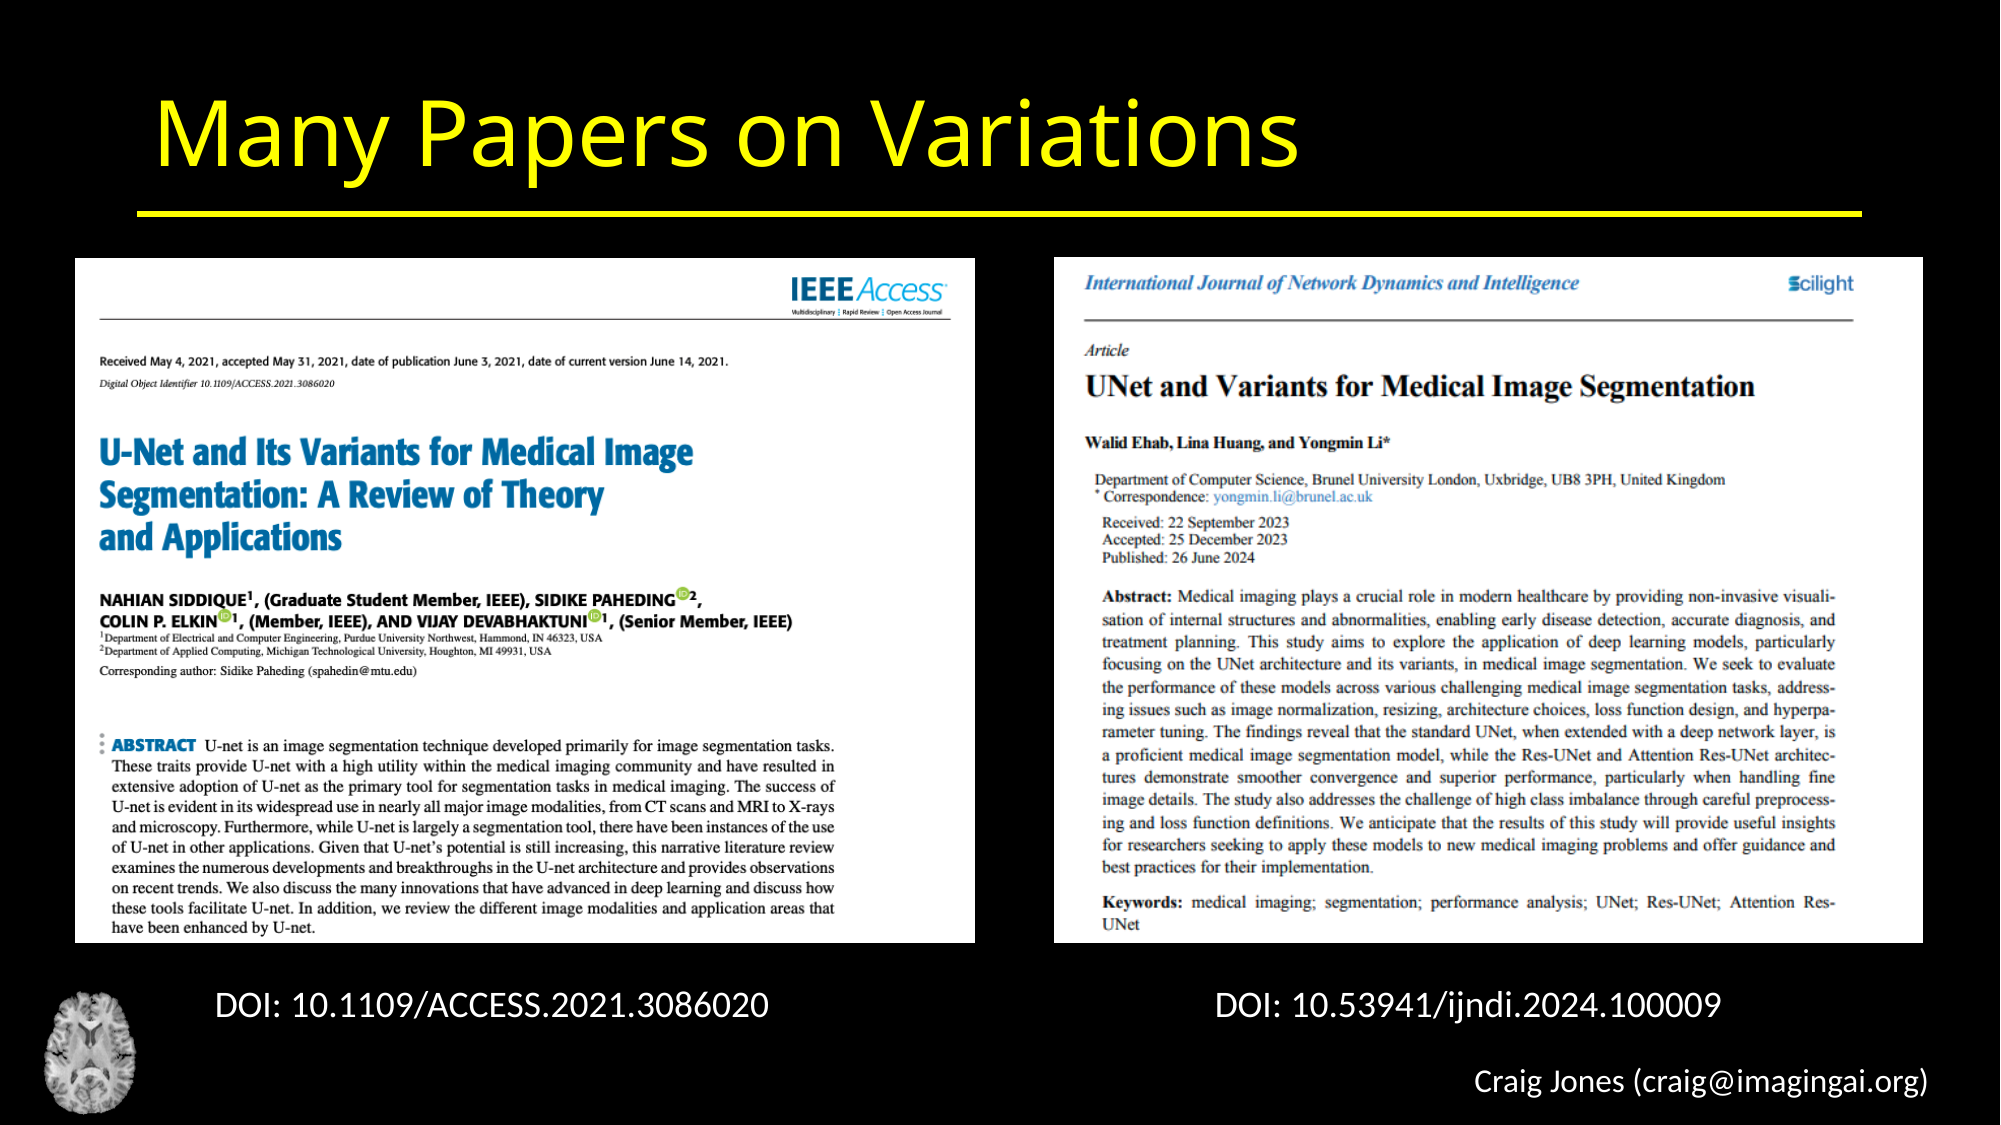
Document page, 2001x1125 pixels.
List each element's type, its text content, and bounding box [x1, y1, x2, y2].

picture [1054, 257, 1923, 943]
picture [40, 991, 138, 1115]
title Many Papers on Variations [137, 59, 1863, 215]
picture [75, 258, 975, 943]
text_box DOI: 10.1109/ACCESS.2021.3086020 [200, 972, 1199, 1032]
text_box DOI: 10.53941/ijndi.2024.100009 [1199, 972, 2000, 1032]
